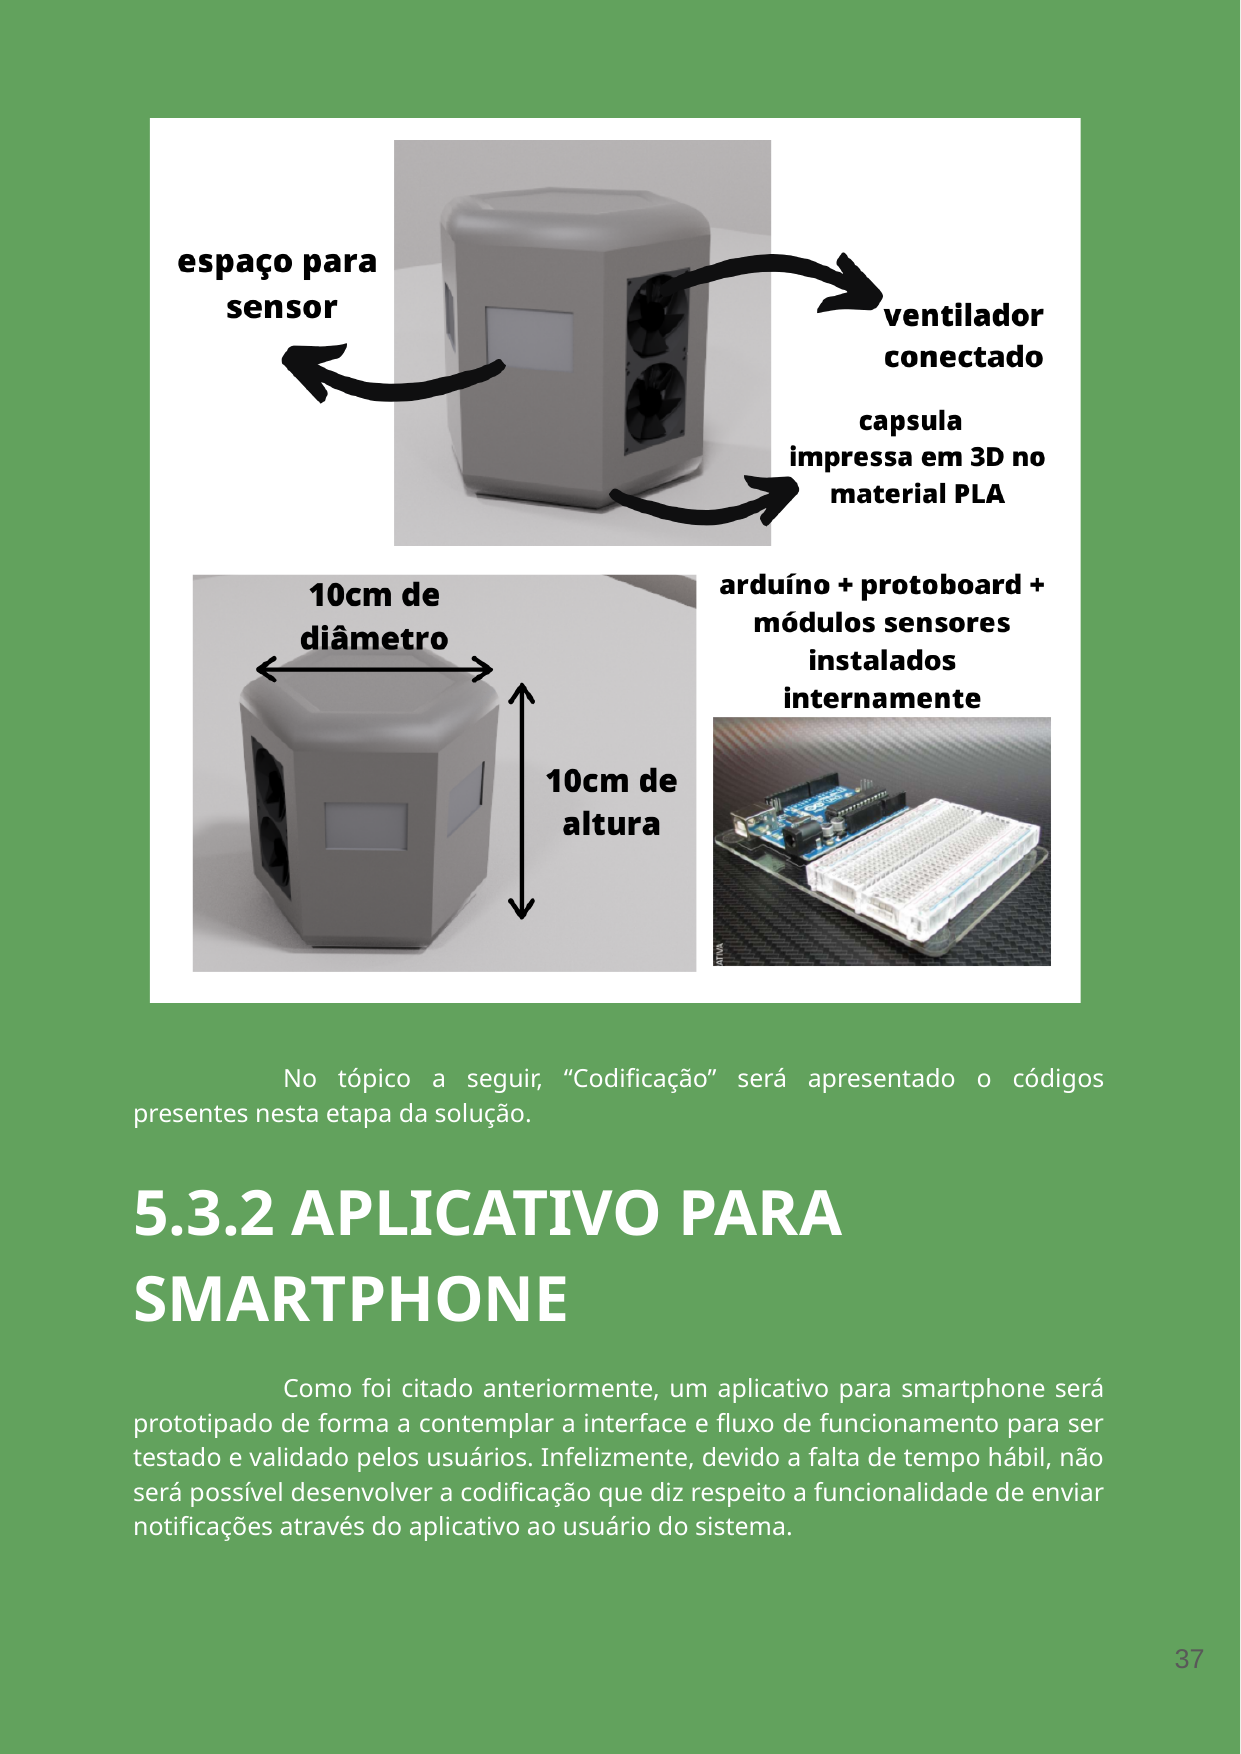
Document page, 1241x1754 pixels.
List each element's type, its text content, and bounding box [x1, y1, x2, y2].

text_box No tópico a seguir, “Codificação” será apresentado o códigos presentes nesta etapa da solução. 5.3.2 APLICATIVO PARA SMARTPHONE Como foi citado anteriormente, um aplicativo para smartphone será prototipado de forma a contemplar a interface e fluxo de funcionamento para ser testado e validado pelos usuários. Infelizmente, devido a falta de tempo hábil, não será possível desenvolver a codificação que diz respeito a funcionalidade de enviar notificações através do aplicativo ao usuário do sistema. [118, 118, 1121, 1636]
slide_number ‹#› [1149, 1590, 1224, 1725]
picture [149, 117, 1081, 1003]
text_box [0, 0, 1241, 1754]
